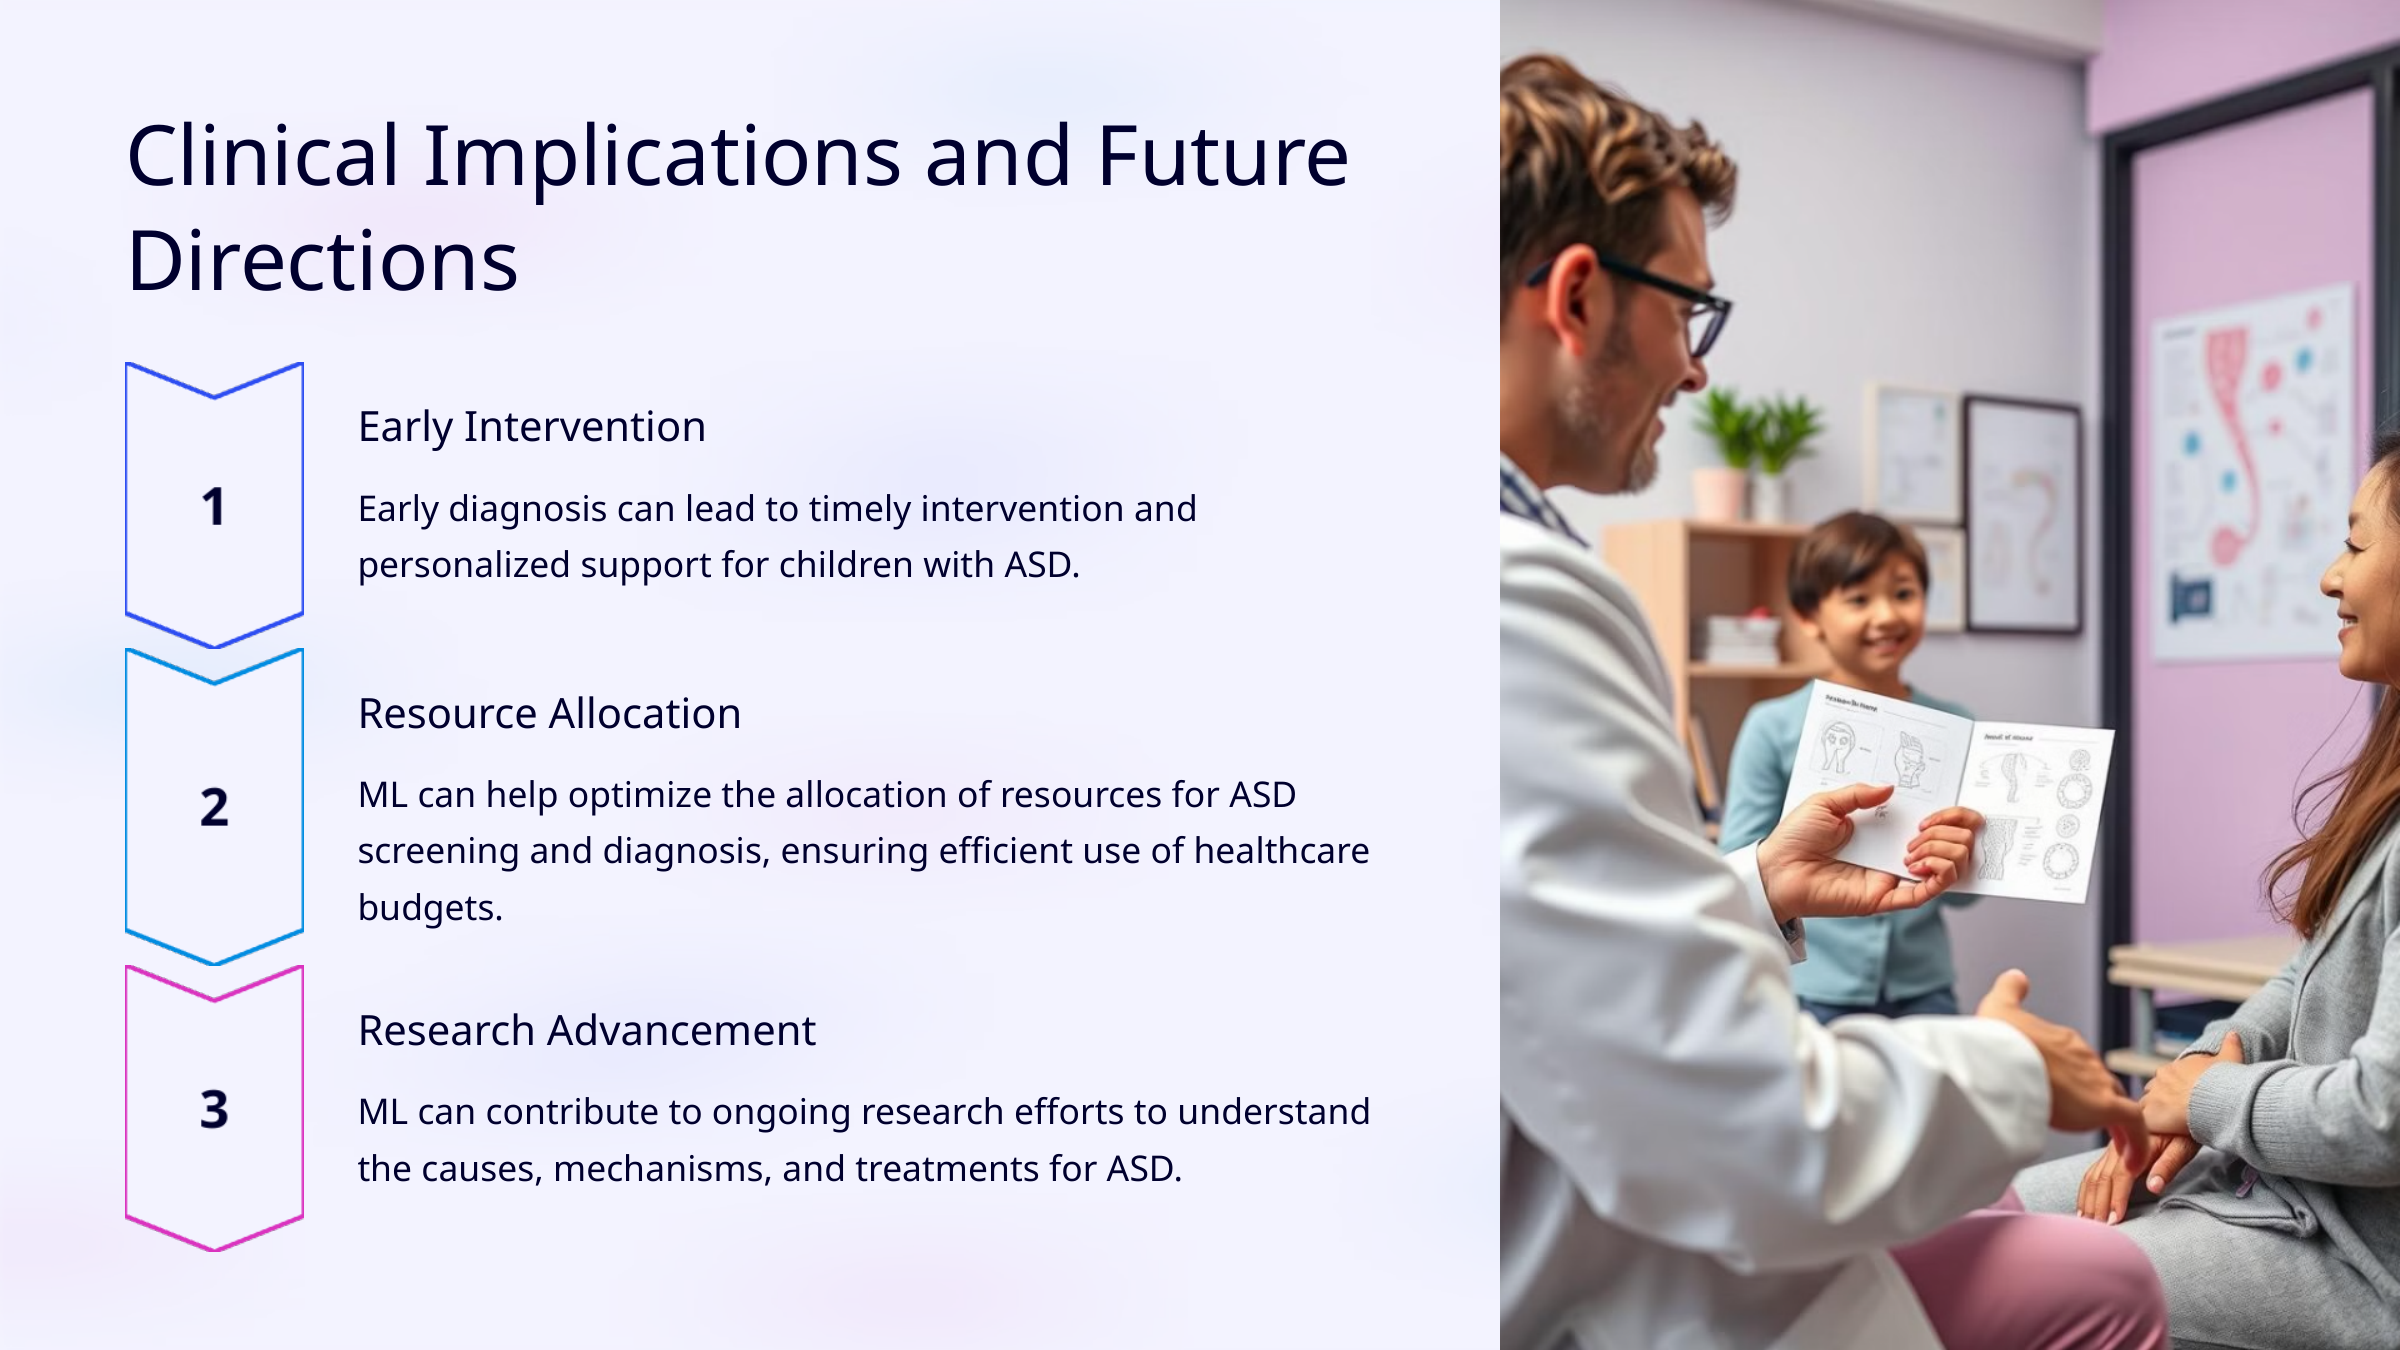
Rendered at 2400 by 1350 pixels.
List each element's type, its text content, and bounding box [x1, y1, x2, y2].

text_box Research Advancement [357, 1001, 809, 1055]
text_box ML can help optimize the allocation of resources for ASD screening and diagnosis, ensuring efficient use of healthcare budgets. [357, 758, 1375, 930]
text_box Resource Allocation [357, 684, 779, 737]
text_box ML can contribute to ongoing research efforts to understand the causes, mechanisms, and treatments for ASD. [357, 1075, 1375, 1190]
text_box Clinical Implications and Future Directions [125, 98, 1375, 309]
picture [1499, 0, 2400, 1350]
picture [125, 362, 304, 1252]
text_box Early diagnosis can lead to timely intervention and personalized support for children with ASD. [357, 472, 1375, 587]
text_box Early Intervention [357, 398, 779, 451]
